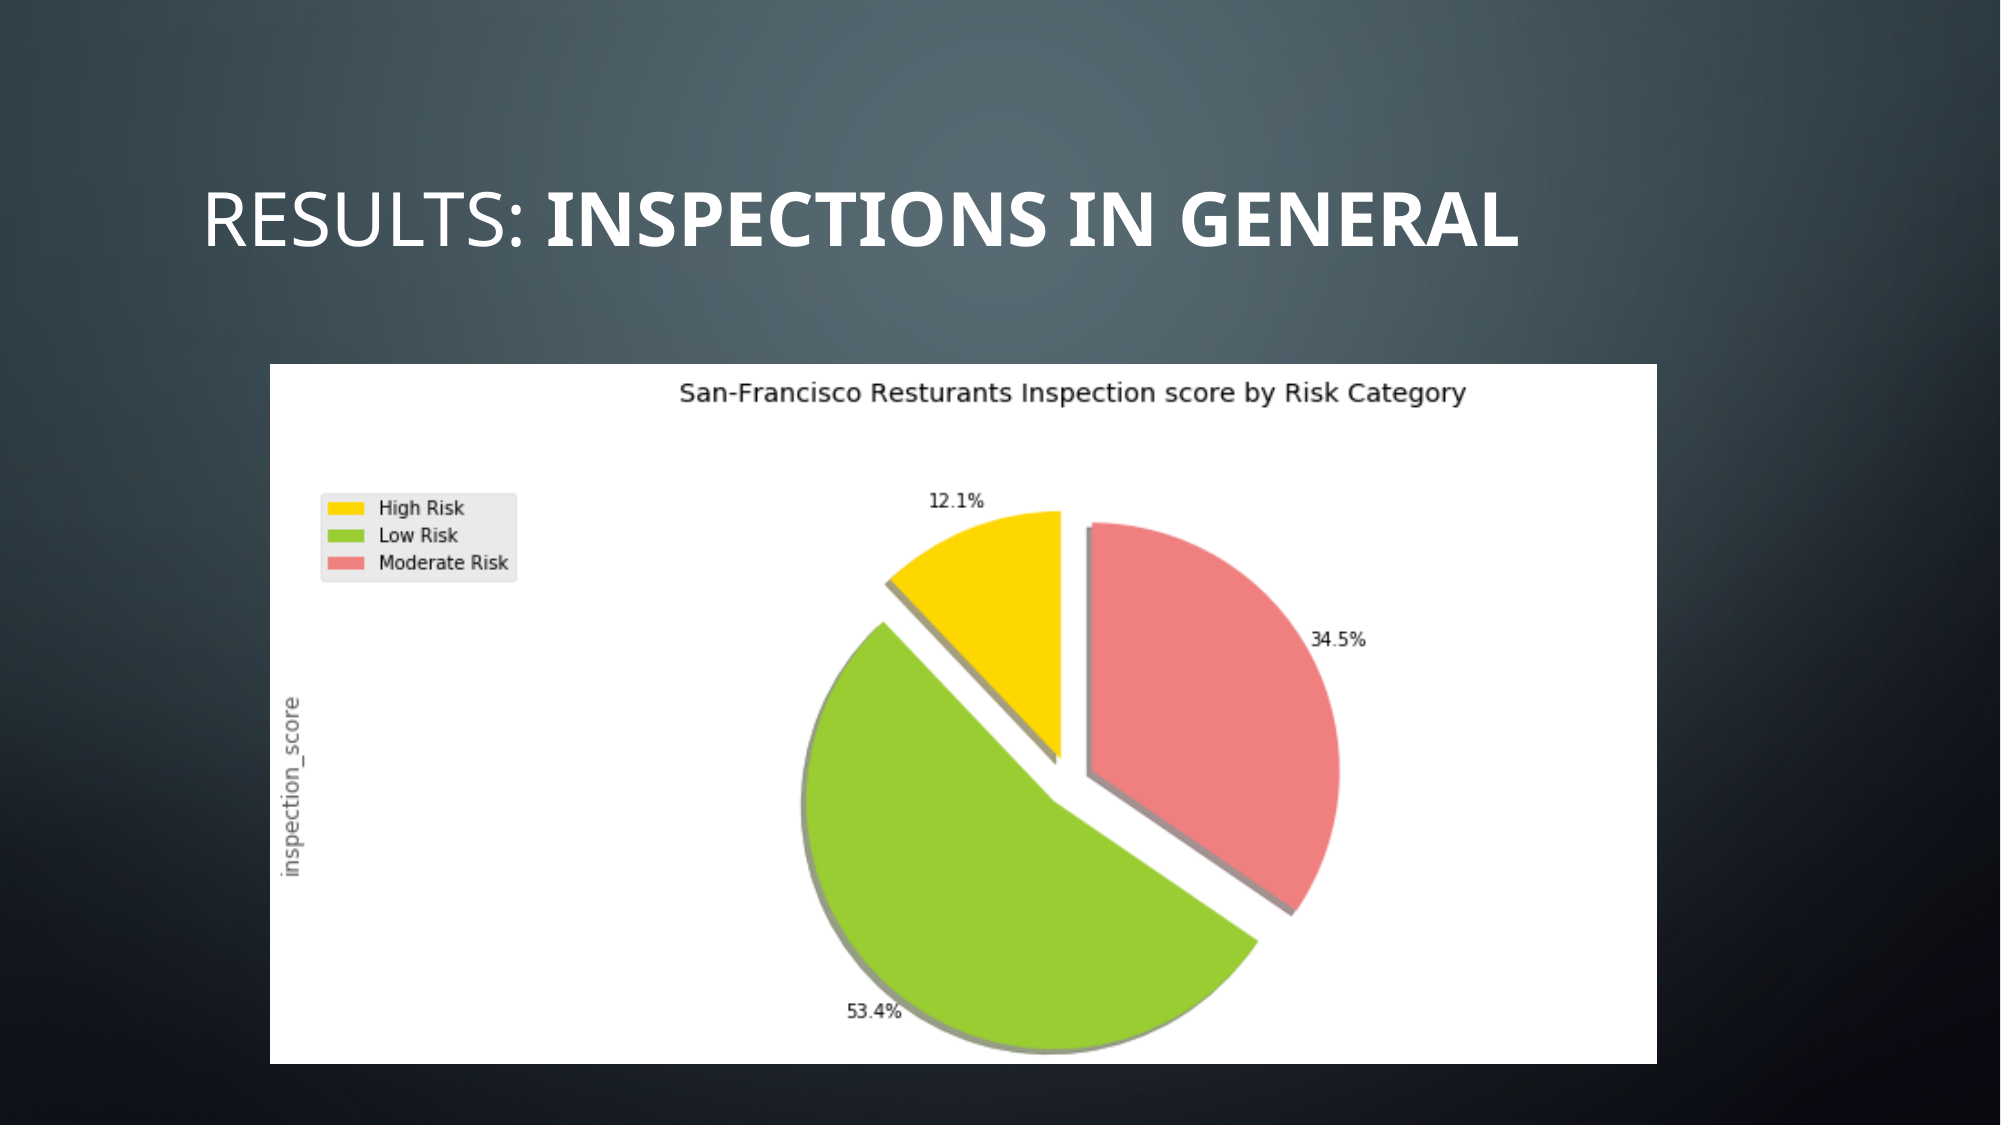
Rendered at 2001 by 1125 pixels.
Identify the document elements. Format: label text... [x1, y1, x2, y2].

picture [0, 0, 2001, 1125]
text_box Results: Inspections In general [187, 101, 1813, 344]
